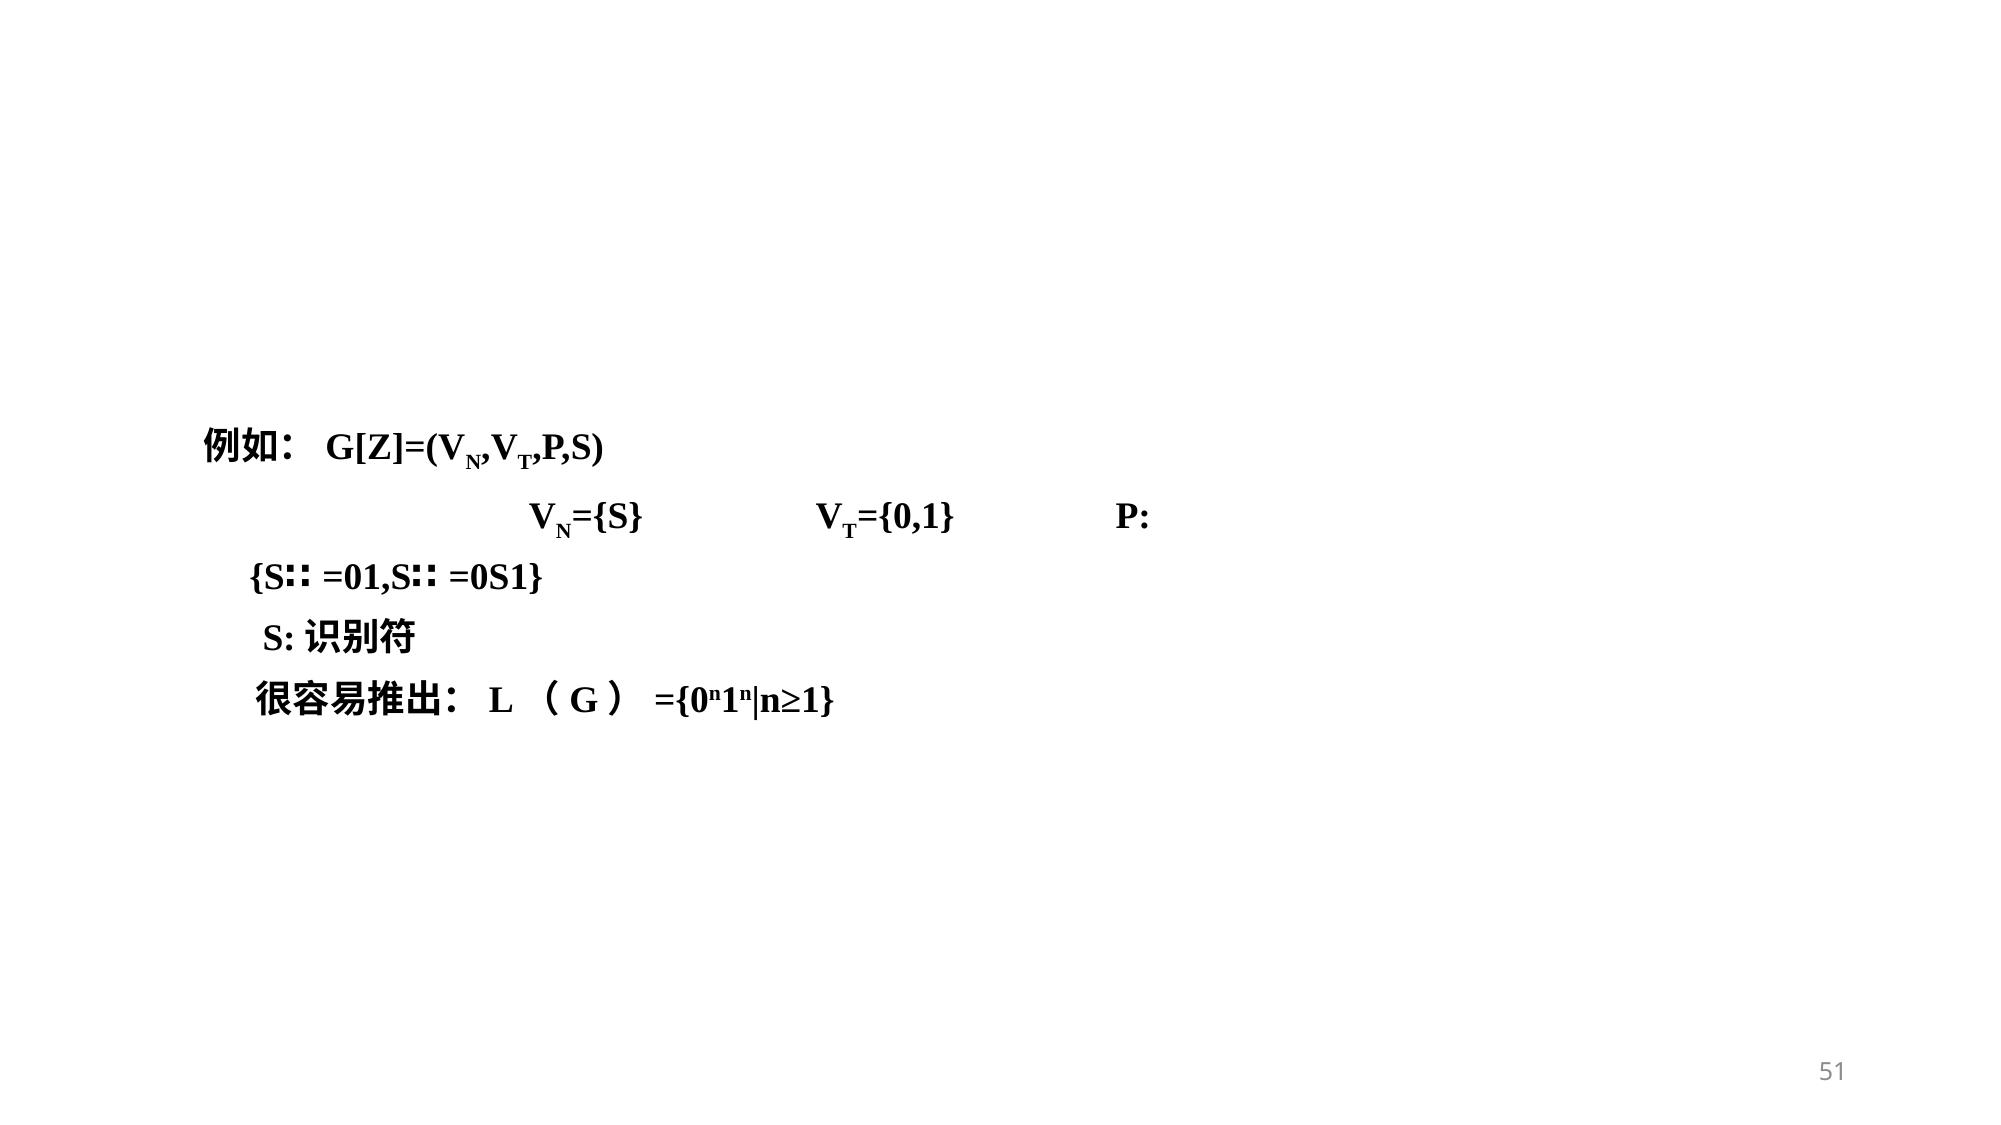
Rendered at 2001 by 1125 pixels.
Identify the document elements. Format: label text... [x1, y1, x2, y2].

slide_number 51 [1412, 1042, 1863, 1103]
text_box 例如：G[Z]=(VN,VT,P,S) VN={S} VT={0,1} P:{S∷=01,S∷=0S1} S:识别符 很容易推出：L（G）={0n1n|n≥1} [165, 404, 1166, 727]
